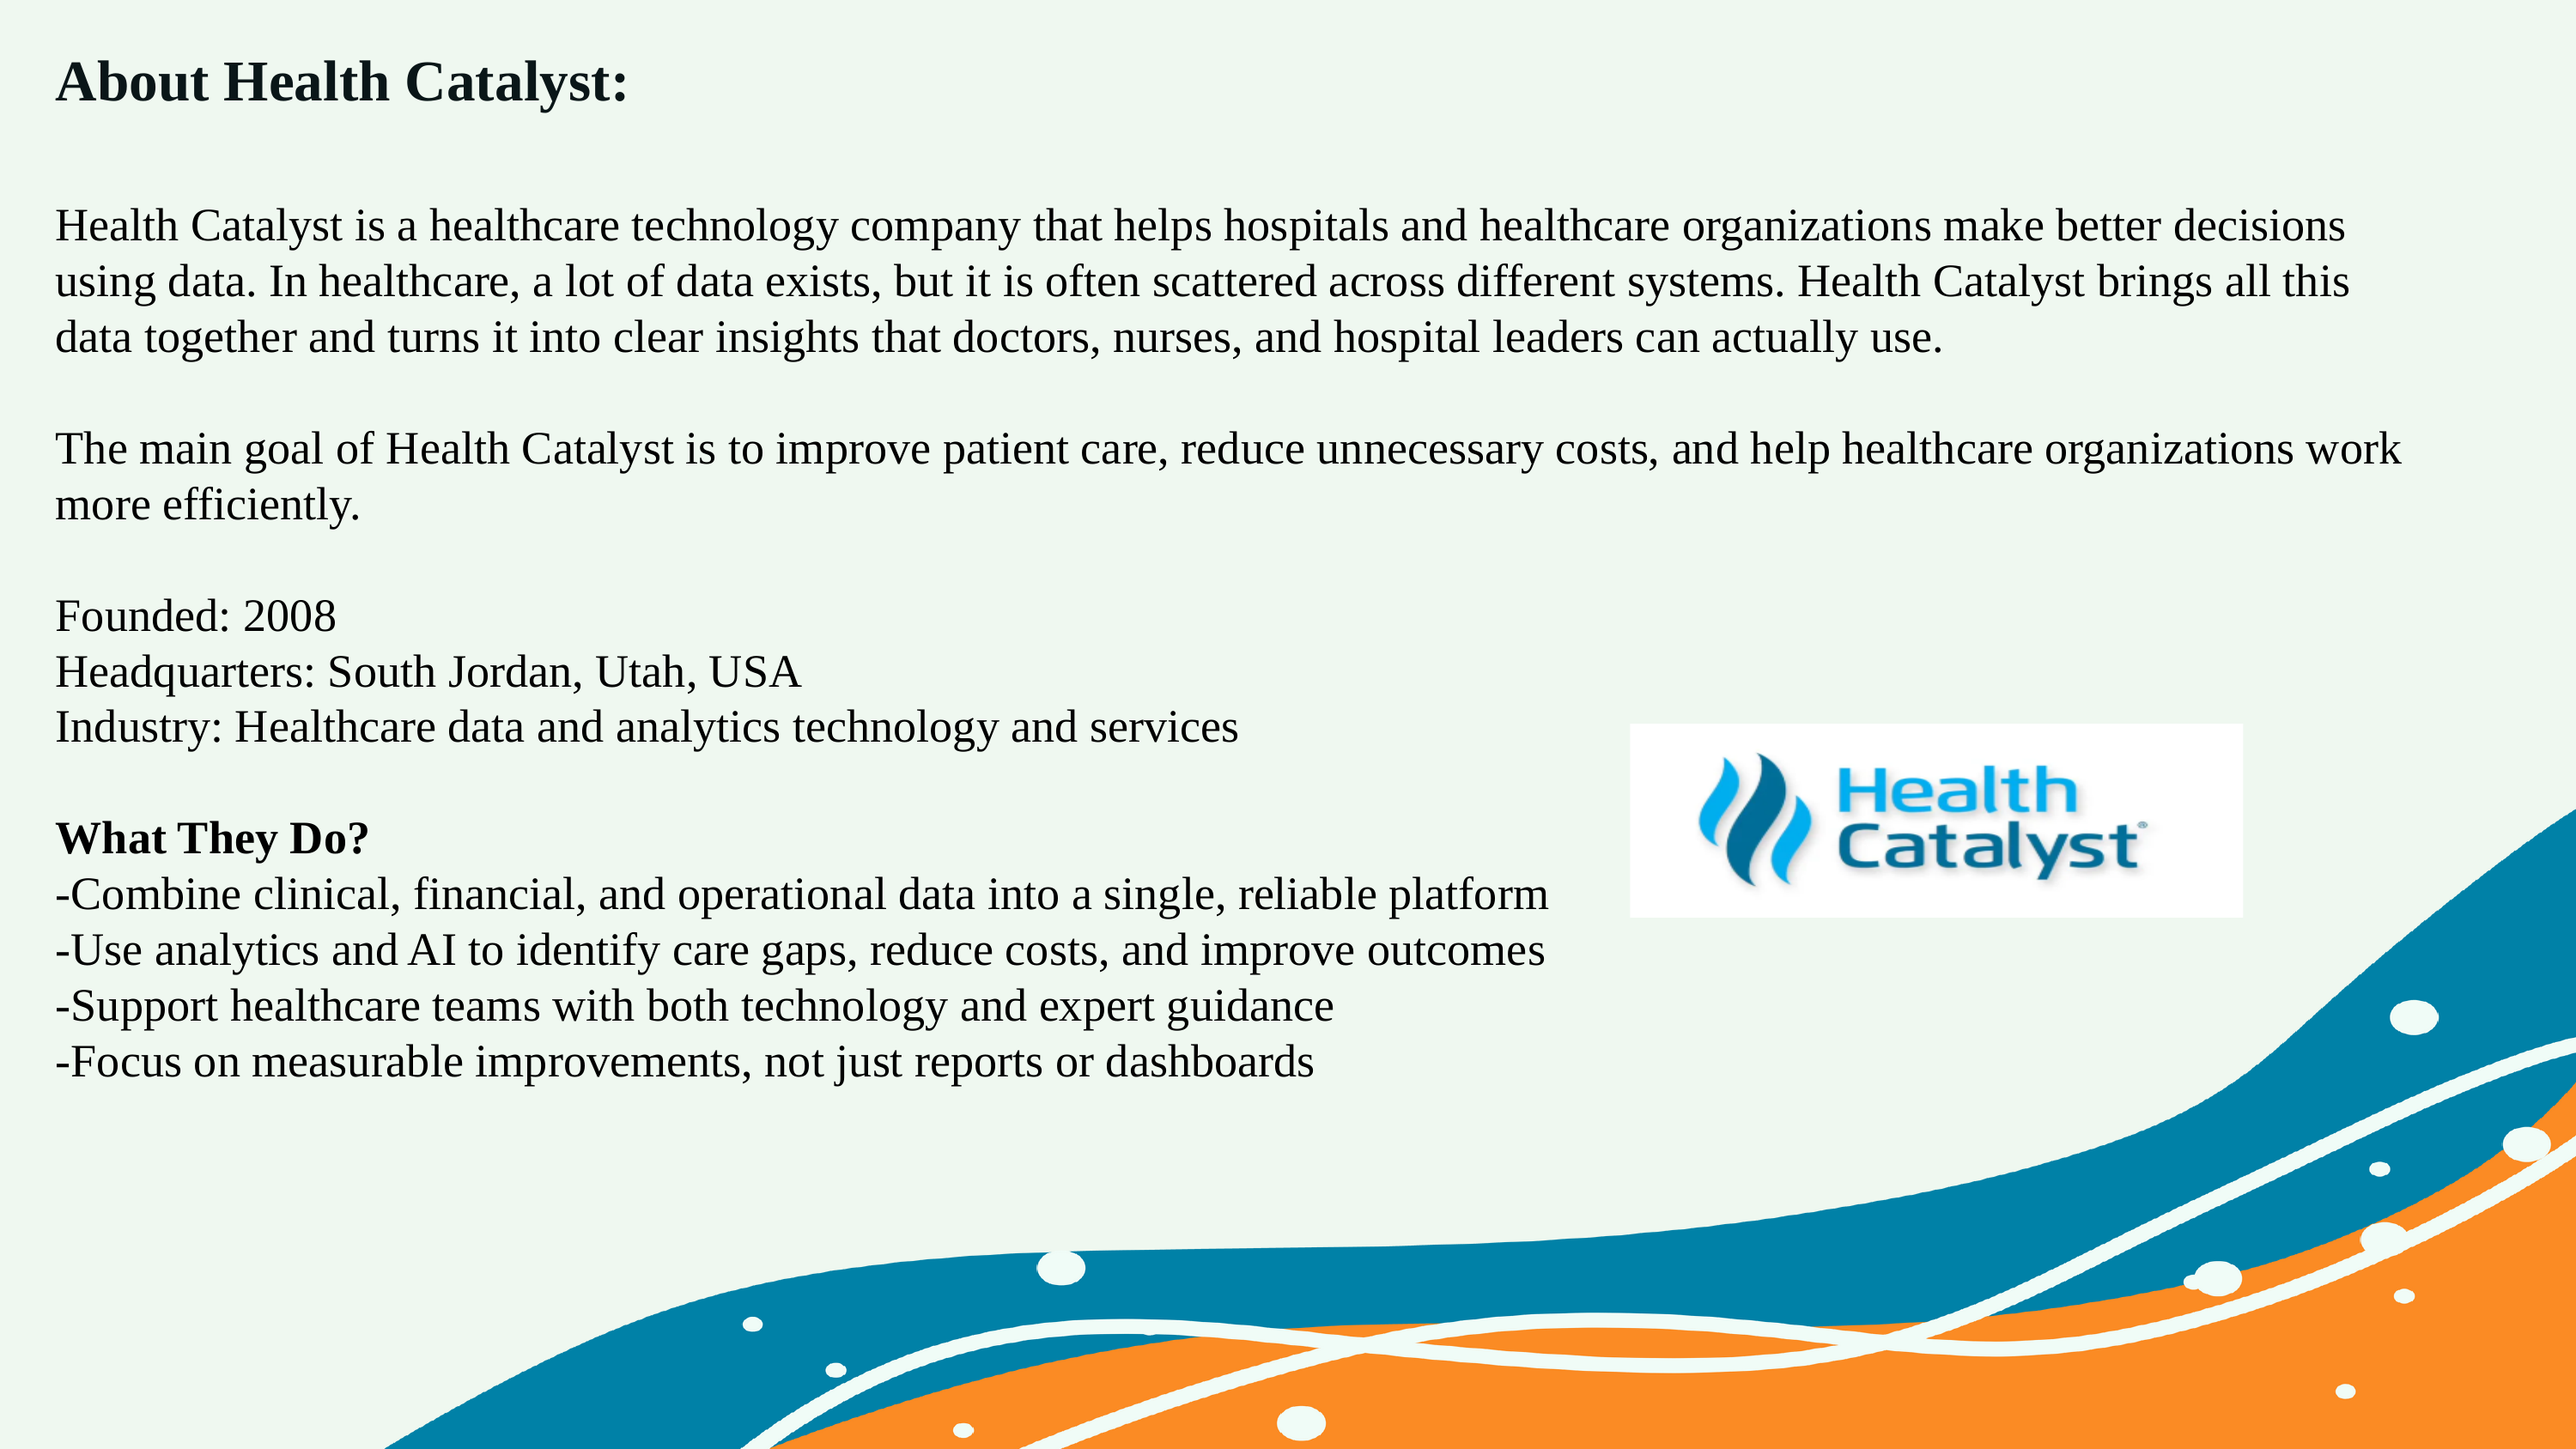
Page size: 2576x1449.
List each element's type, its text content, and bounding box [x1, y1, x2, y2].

picture [1630, 724, 2244, 918]
text_box About Health Catalyst: [0, 48, 720, 130]
text_box Health Catalyst is a healthcare technology company that helps hospitals and healthcare organizations make better decisions using data. In healthcare, a lot of data exists, but it is often scattered across different systems. Health Catalyst brings all this data together and turns it into clear insights that doctors, nurses, and hospital leaders can actually use. The main goal of Health Catalyst is to improve patient care, reduce unnecessary costs, and help healthcare organizations work more efficiently. Founded: 2008 Headquarters: South Jordan, Utah, USA Industry: Healthcare data and analytics technology and services What They Do? -Combine clinical, financial, and operational data into a single, reliable platform -Use analytics and AI to identify care gaps, reduce costs, and improve outcomes -Support healthcare teams with both technology and expert guidance -Focus on measurable improvements, not just reports or dashboards [43, 187, 2451, 1267]
text_box [382, 807, 2576, 1449]
